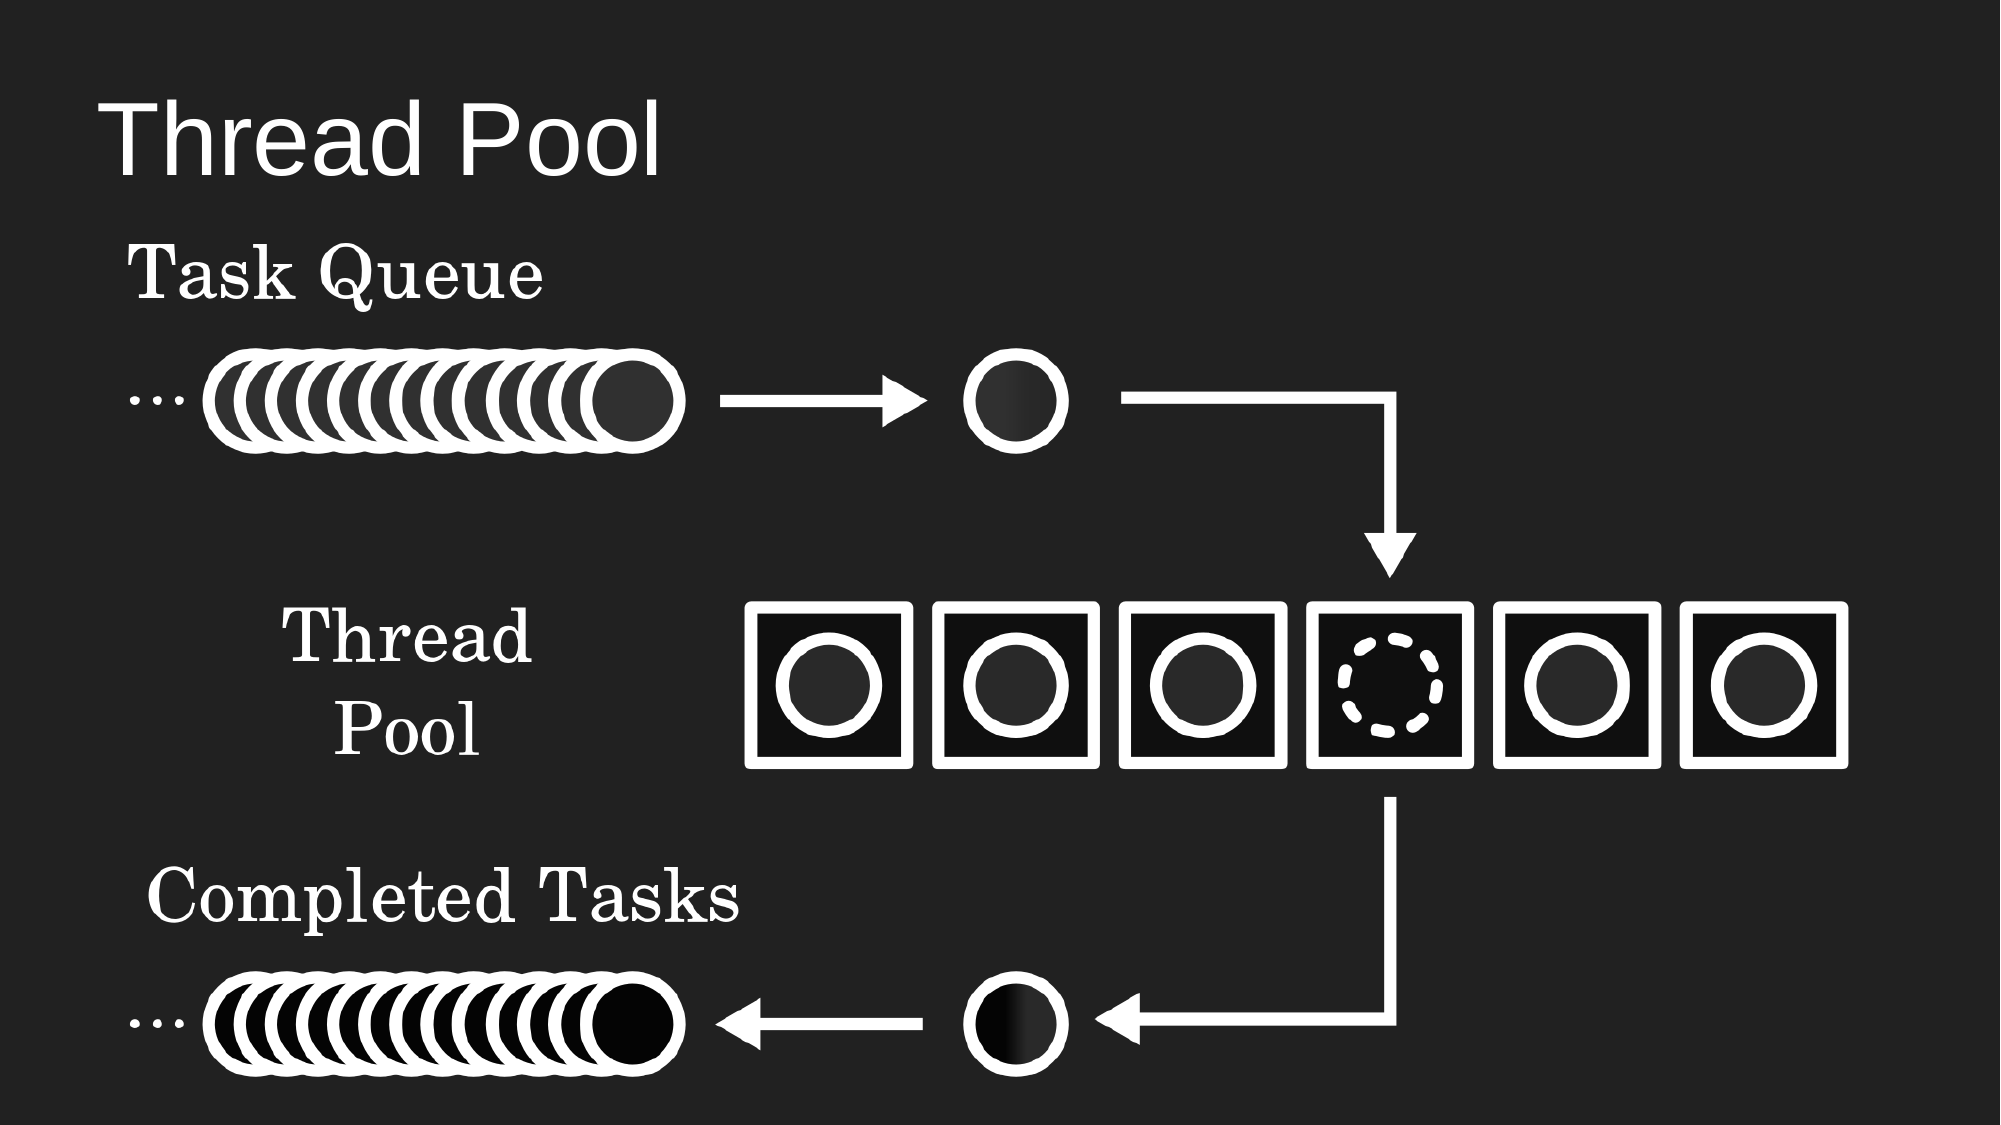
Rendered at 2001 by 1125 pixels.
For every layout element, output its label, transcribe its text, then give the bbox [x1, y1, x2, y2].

picture [96, 231, 1904, 1086]
title Thread Pool [96, 95, 1904, 231]
